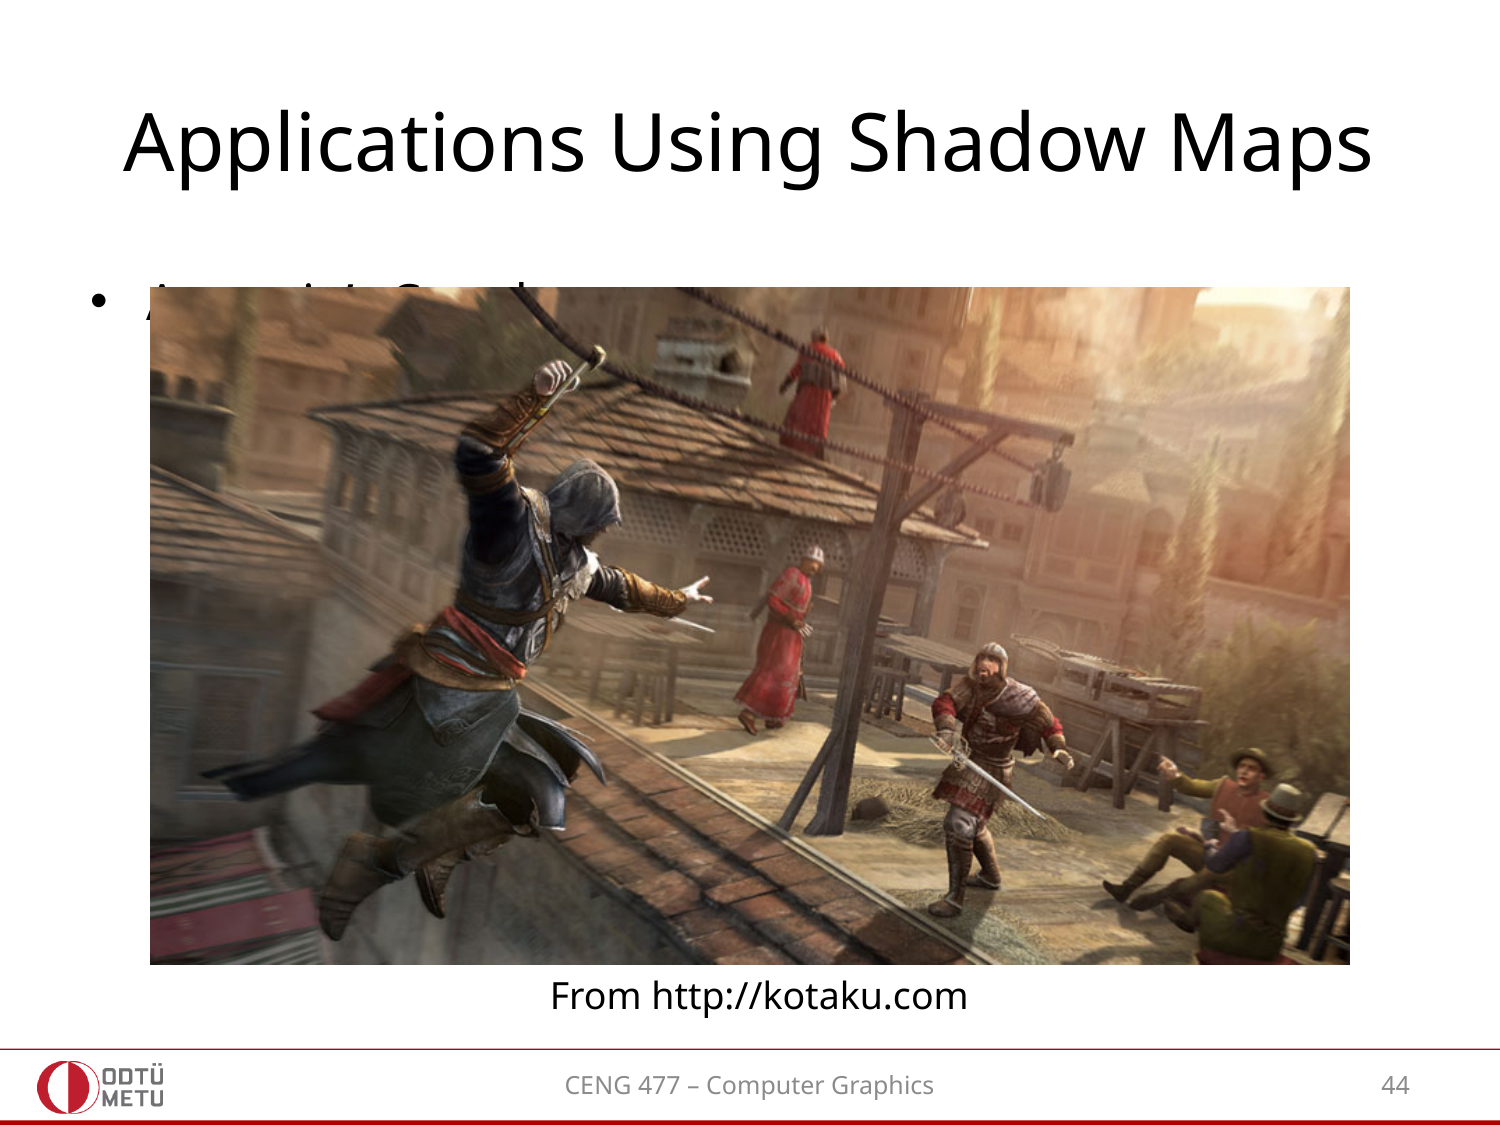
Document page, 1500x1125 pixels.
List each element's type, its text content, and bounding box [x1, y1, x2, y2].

picture [149, 287, 1351, 965]
slide_number 44 [1074, 1056, 1425, 1117]
text_box From http://kotaku.com [534, 974, 984, 1025]
picture [37, 1061, 163, 1114]
footer CENG 477 – Computer Graphics [512, 1056, 988, 1117]
title Applications Using Shadow Maps [75, 45, 1425, 233]
list Assassin’s Creed [75, 262, 1425, 1005]
